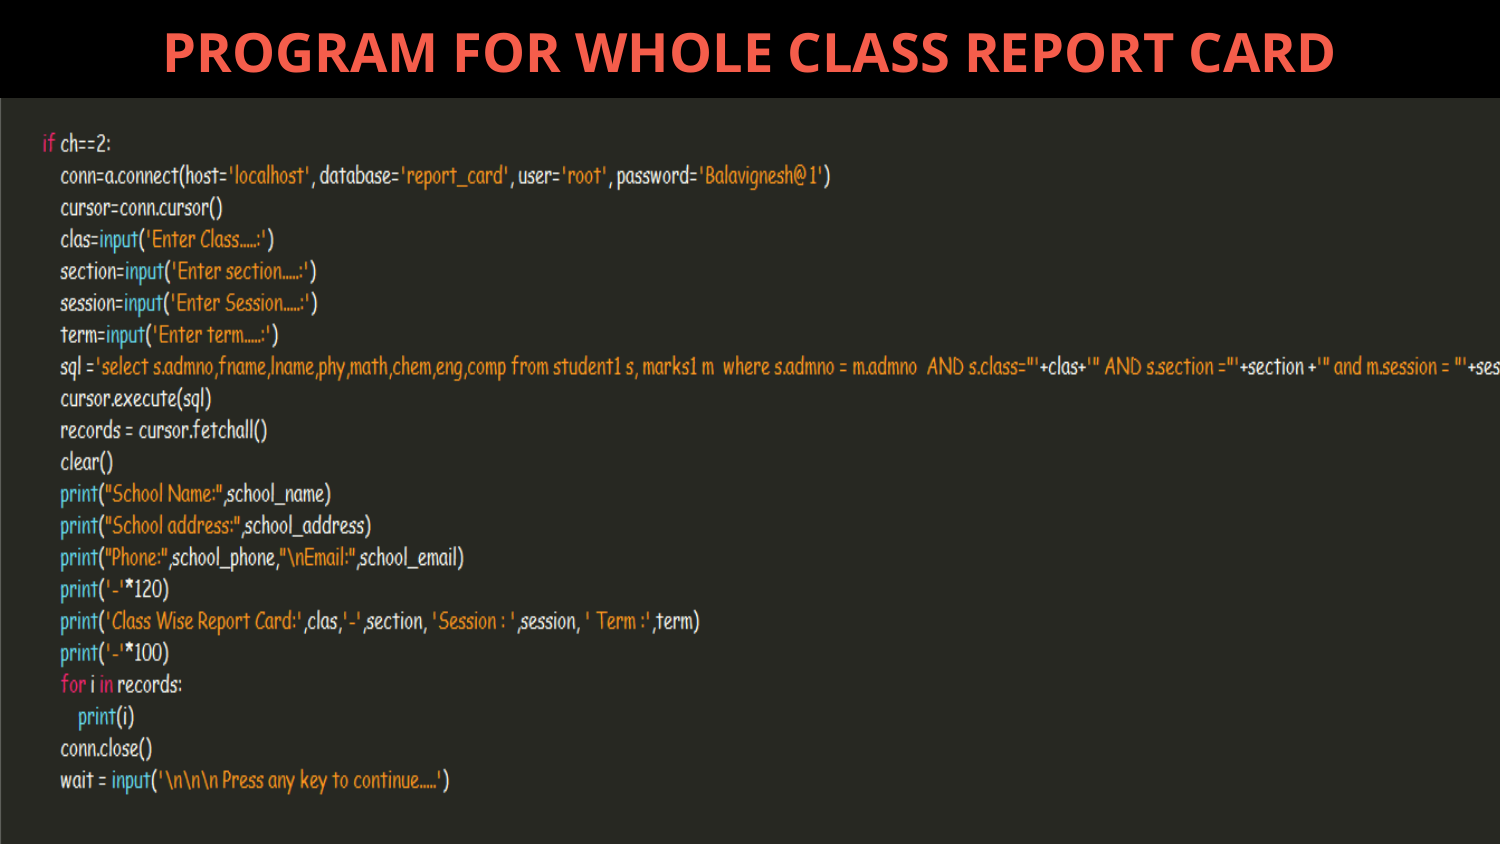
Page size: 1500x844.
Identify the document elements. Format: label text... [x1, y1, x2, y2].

text_box PROGRAM FOR WHOLE CLASS REPORT CARD [0, 0, 1500, 97]
picture [0, 98, 1500, 844]
